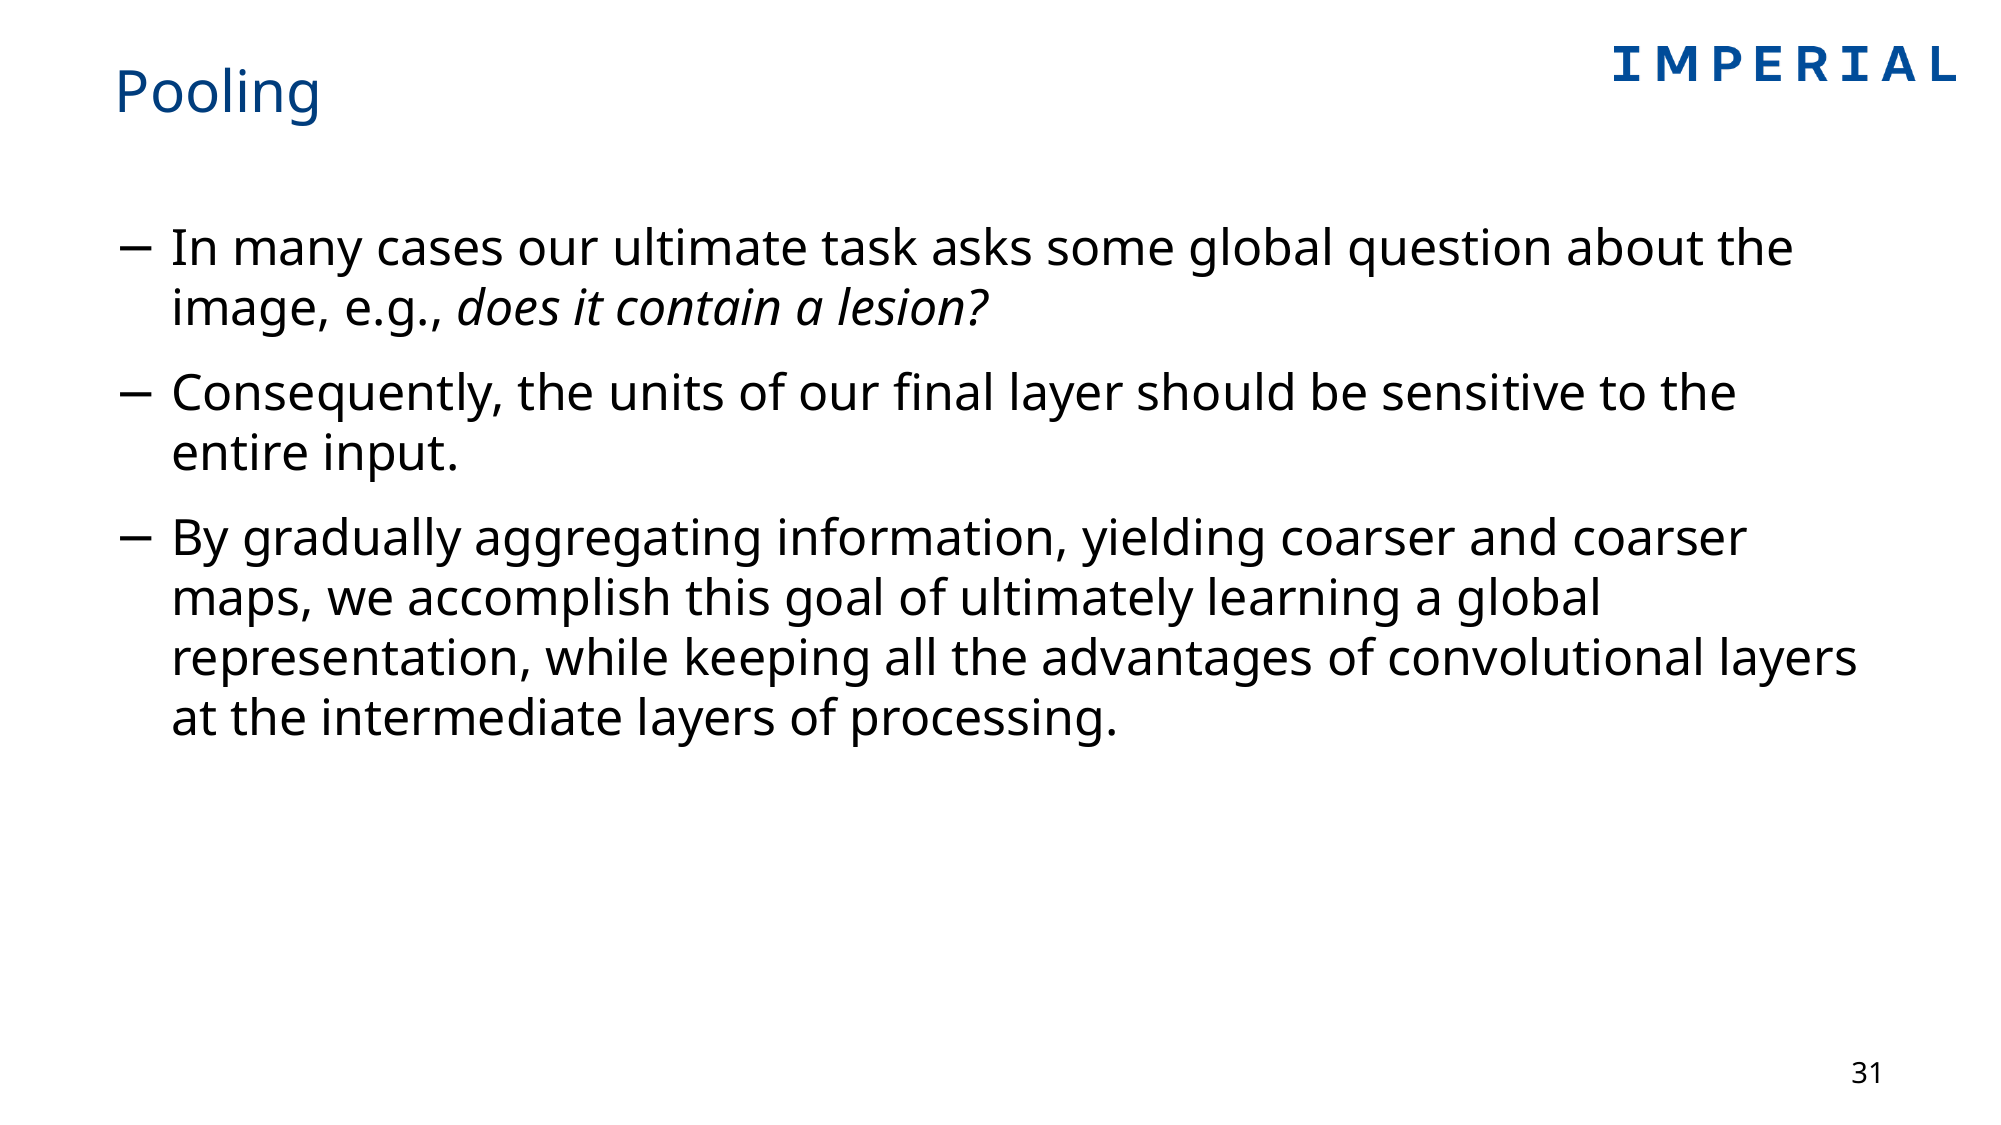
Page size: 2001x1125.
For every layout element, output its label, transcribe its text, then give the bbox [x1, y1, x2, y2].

title Pooling [99, 0, 1900, 184]
slide_number 31 [1433, 1046, 1901, 1103]
picture [1900, 46, 1956, 81]
list In many cases our ultimate task asks some global question about the image, e.g., does it contain a lesion? Consequently, the units of our final layer should be sensitive to the entire input. By gradually aggregating information, yielding coarser and coarser maps, we accomplish this goal of ultimately learning a global representation, while keeping all the advantages of convolutional layers at the intermediate layers of processing. [99, 208, 1900, 1024]
